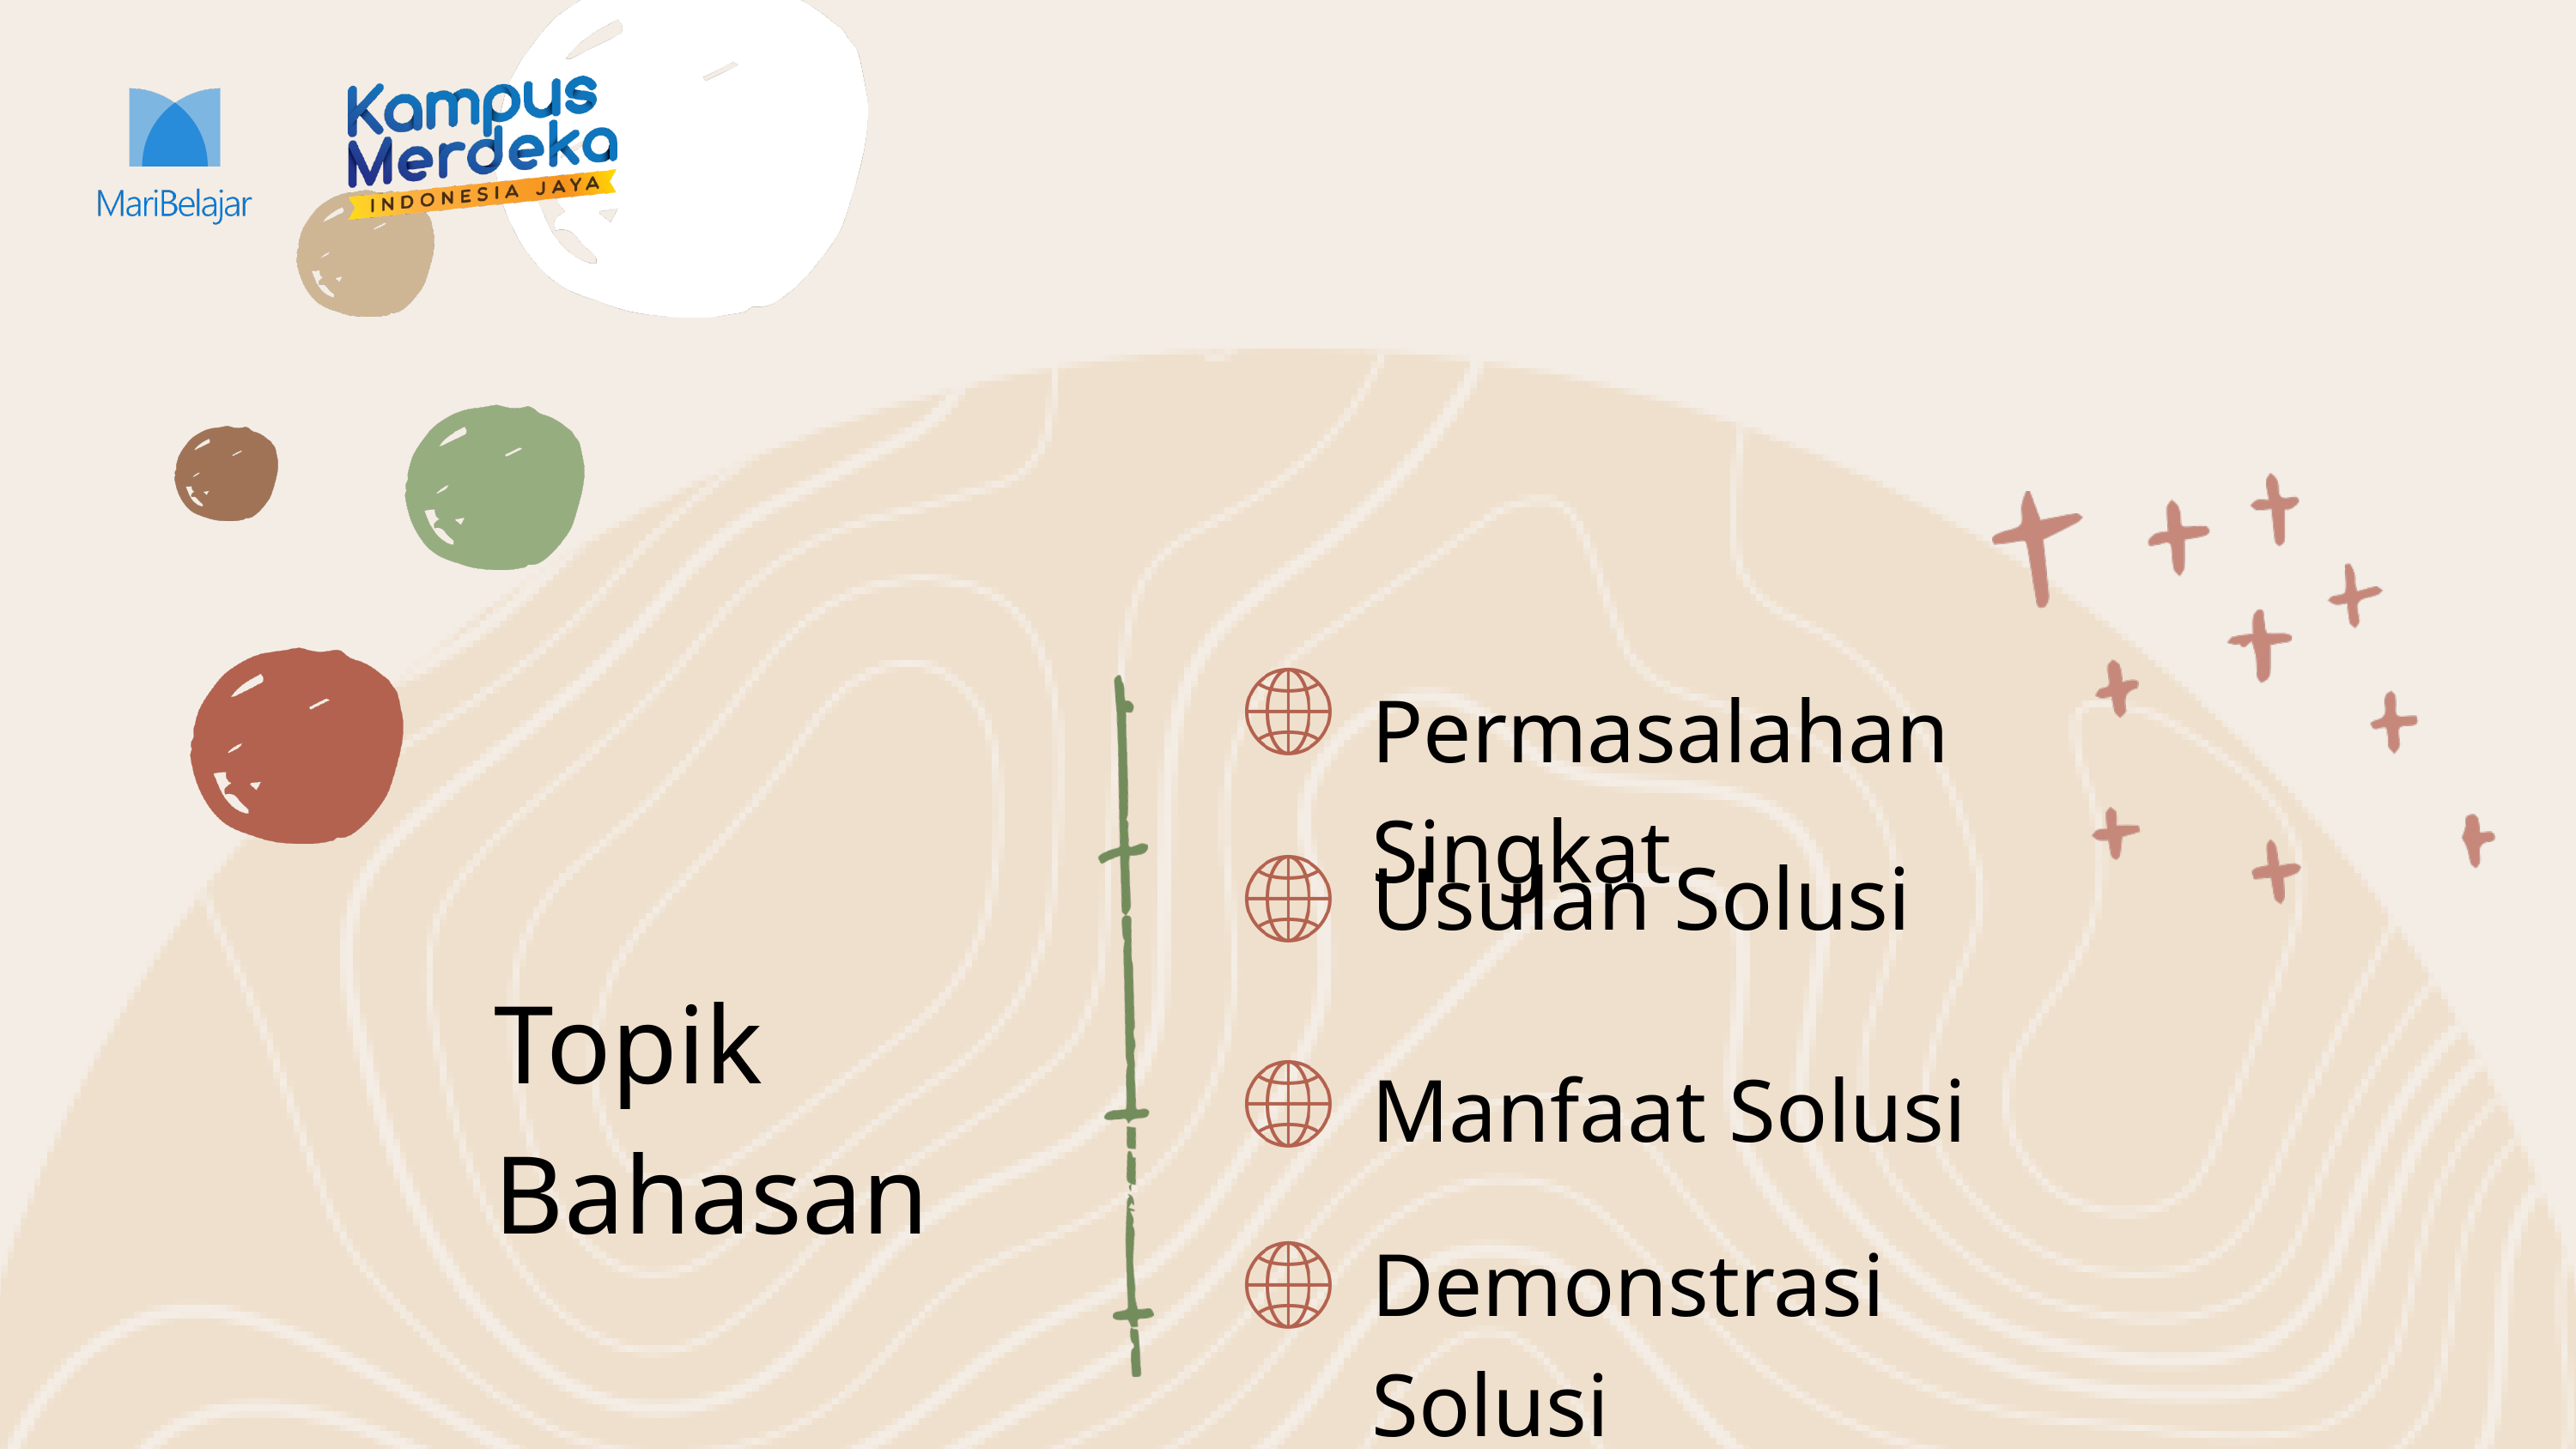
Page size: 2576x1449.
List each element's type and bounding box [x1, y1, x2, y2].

picture [0, 349, 2576, 1449]
picture [296, 0, 869, 318]
picture [67, 40, 283, 256]
